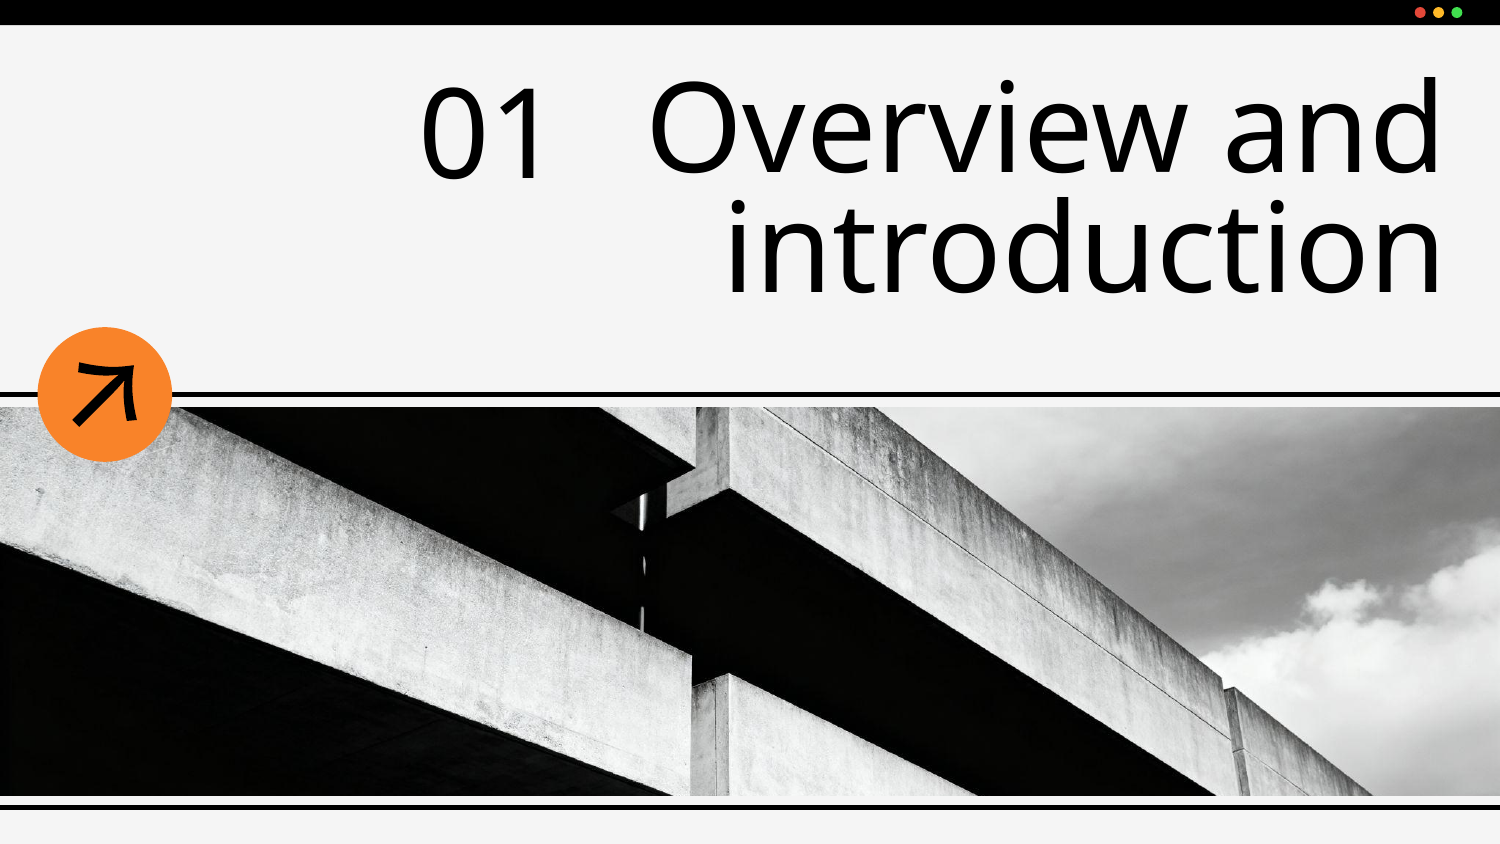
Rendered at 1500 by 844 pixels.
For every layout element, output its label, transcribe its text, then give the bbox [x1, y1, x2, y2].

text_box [37, 326, 173, 462]
title Overview and introduction [605, 61, 1463, 334]
picture [0, 406, 1500, 796]
title 01 [403, 61, 606, 196]
